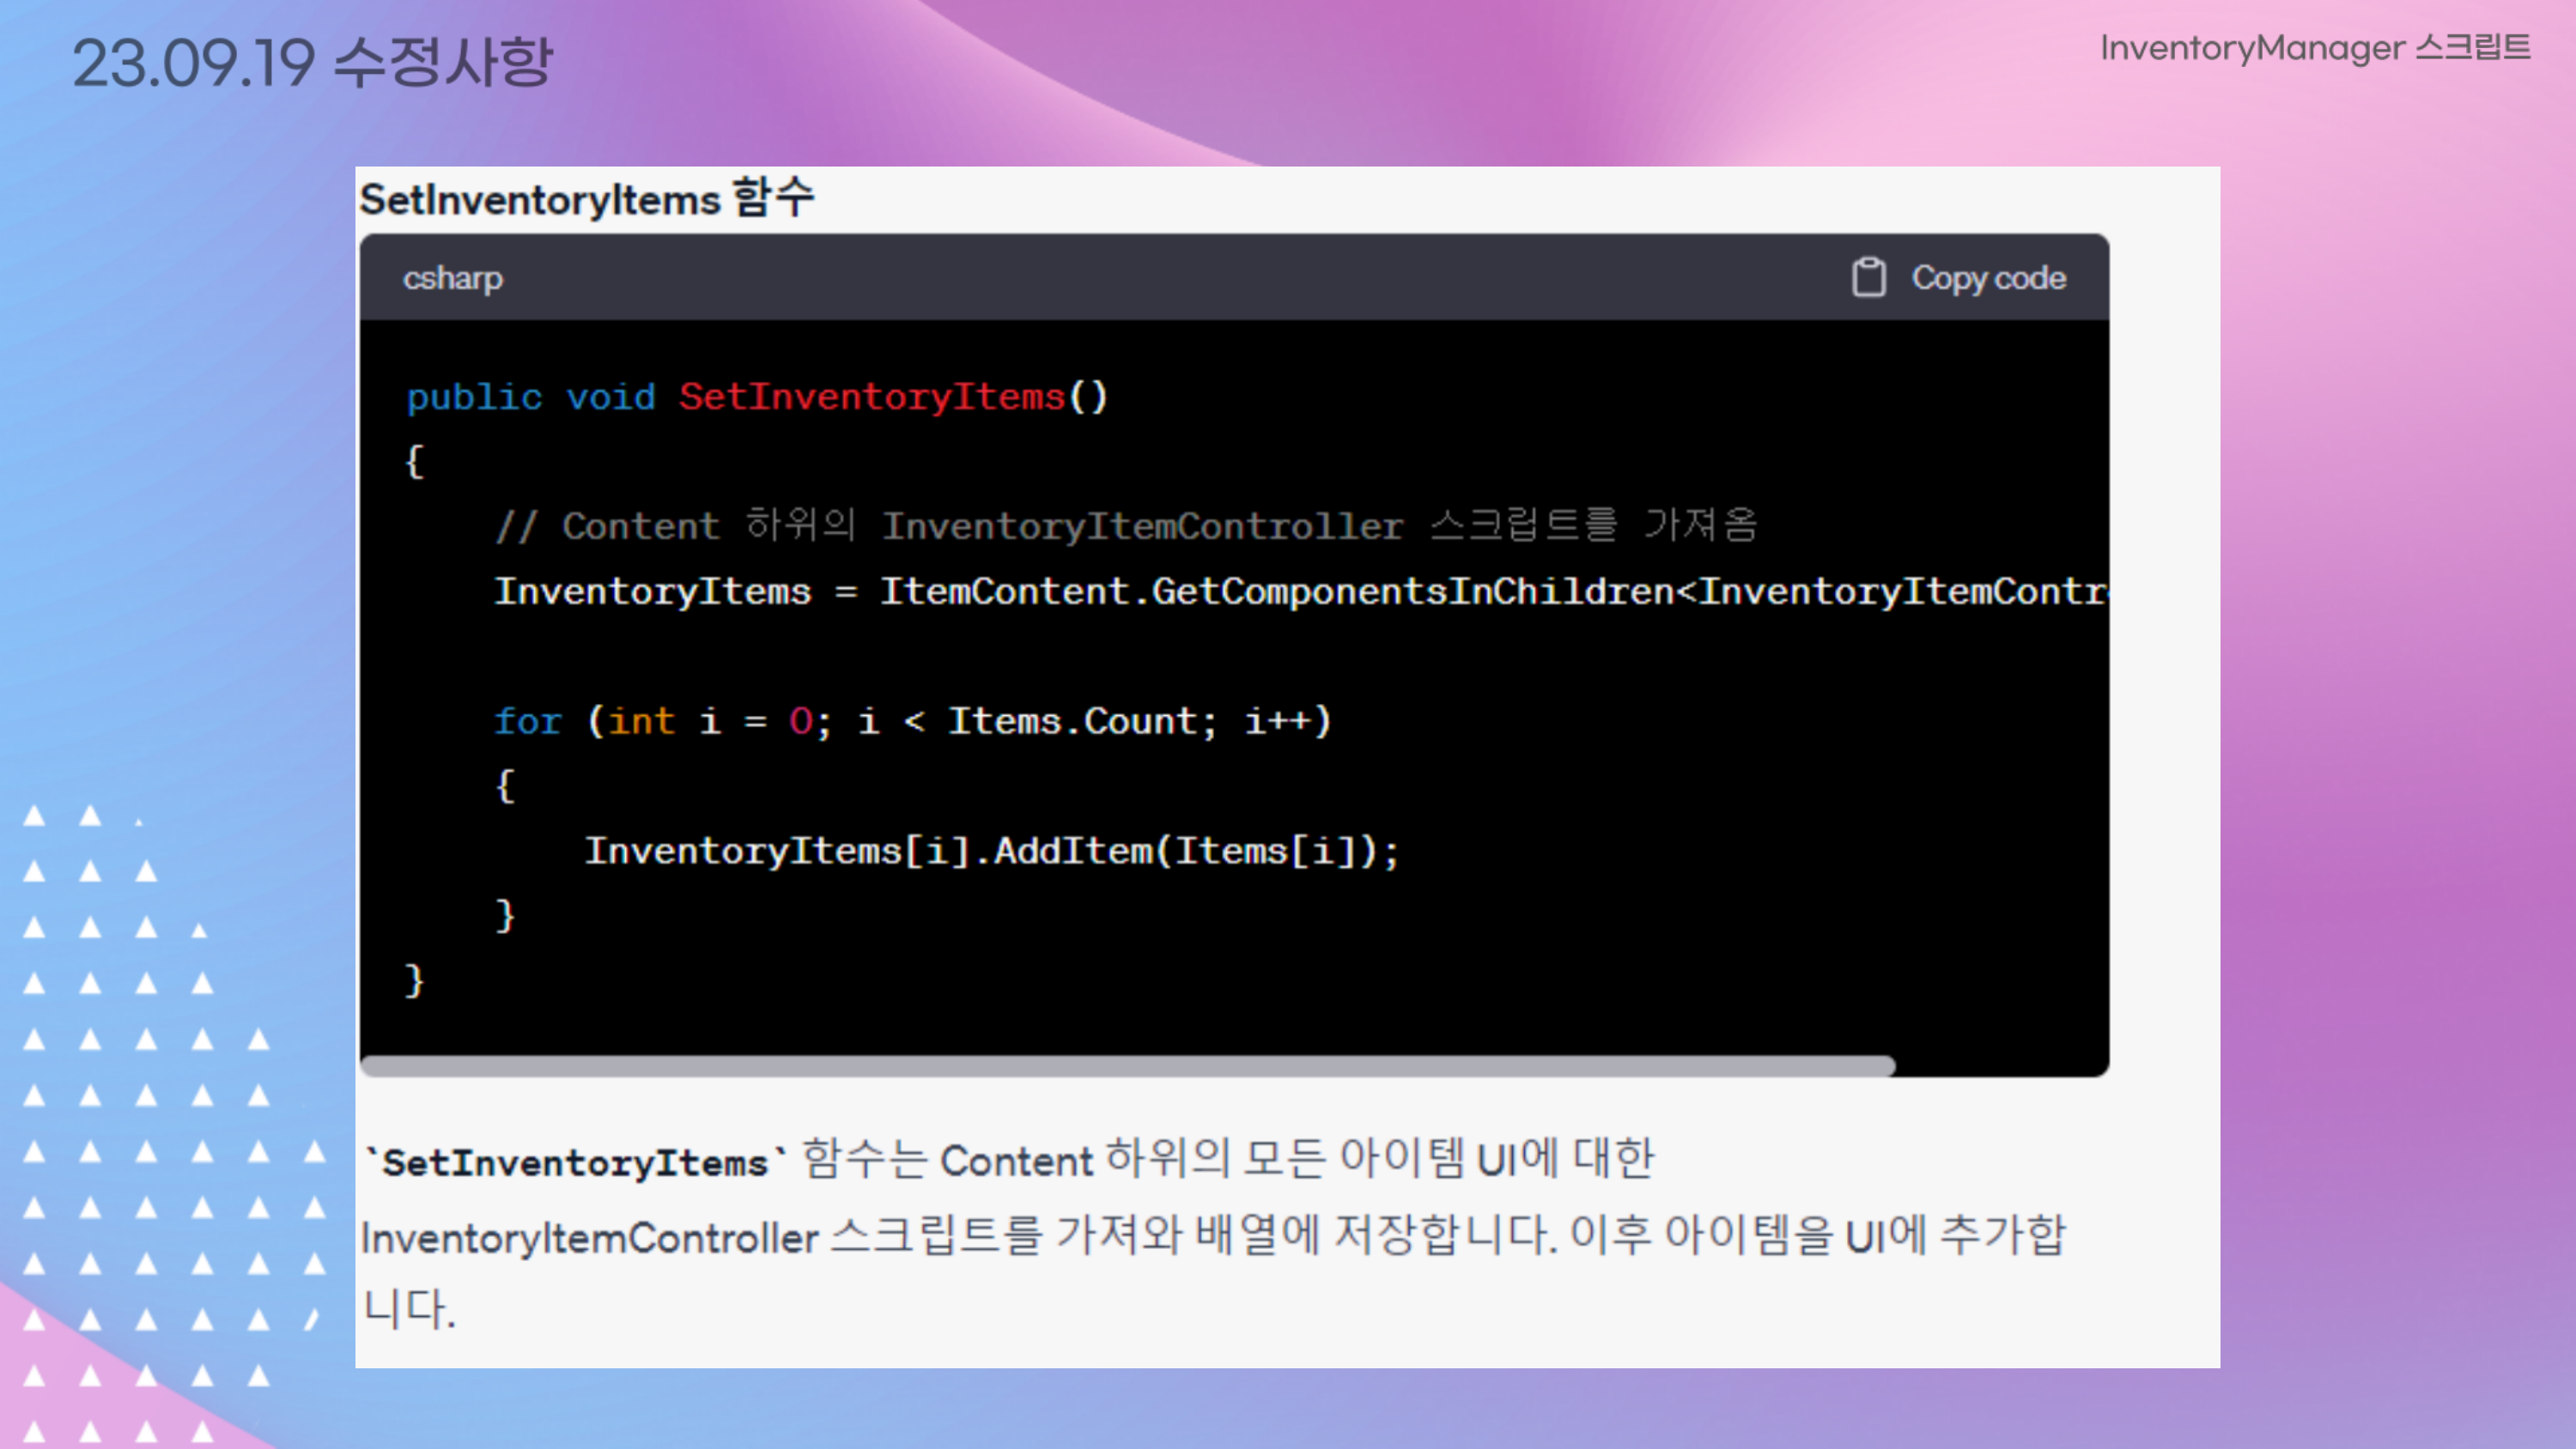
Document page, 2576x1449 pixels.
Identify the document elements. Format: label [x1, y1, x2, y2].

picture [0, 6, 642, 161]
picture [1959, 17, 2576, 100]
text_box [0, 0, 2576, 1449]
text_box [355, 167, 2221, 1368]
